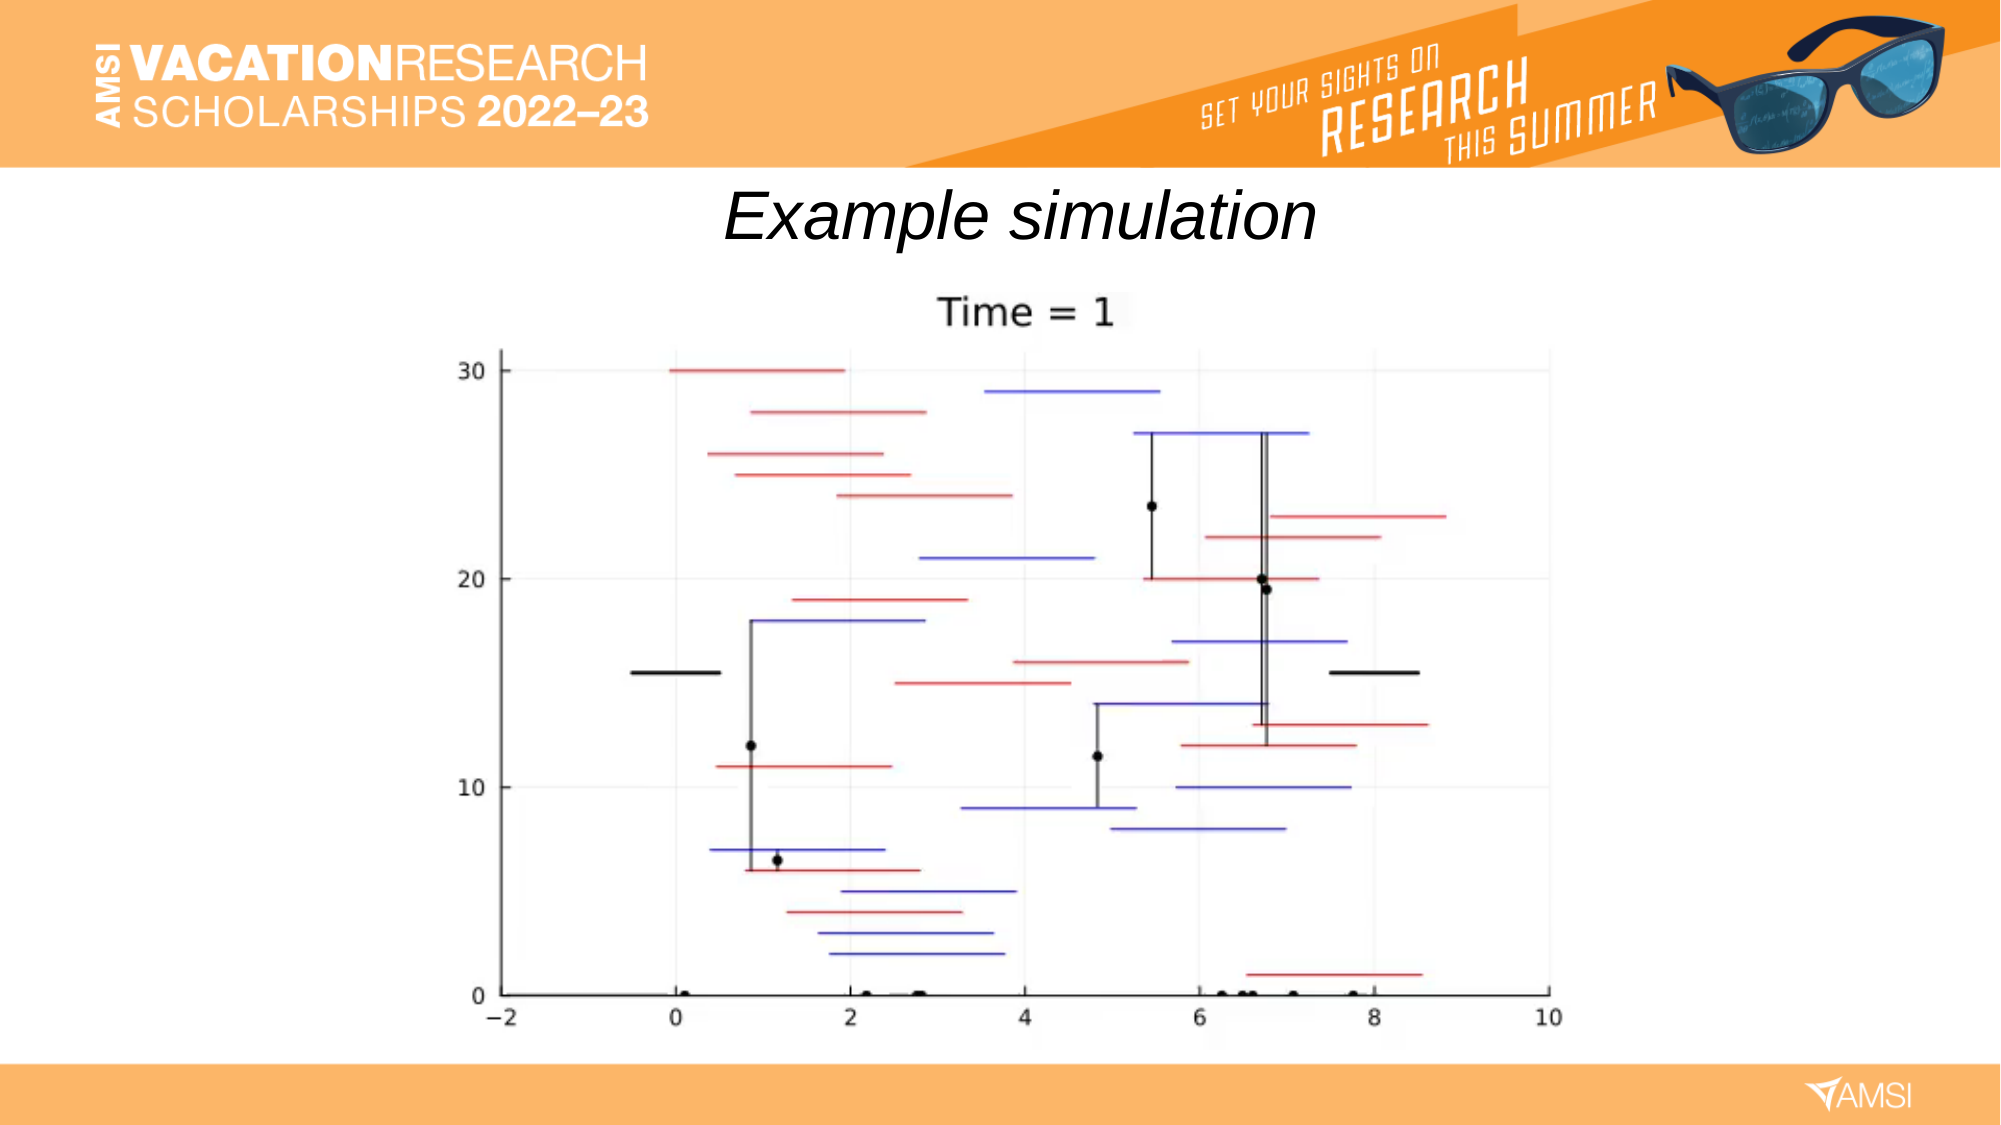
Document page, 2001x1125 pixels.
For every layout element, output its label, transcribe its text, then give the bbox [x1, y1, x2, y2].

picture [0, 0, 2001, 1125]
title Example simulation [708, 139, 2000, 296]
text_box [434, 291, 1573, 1050]
